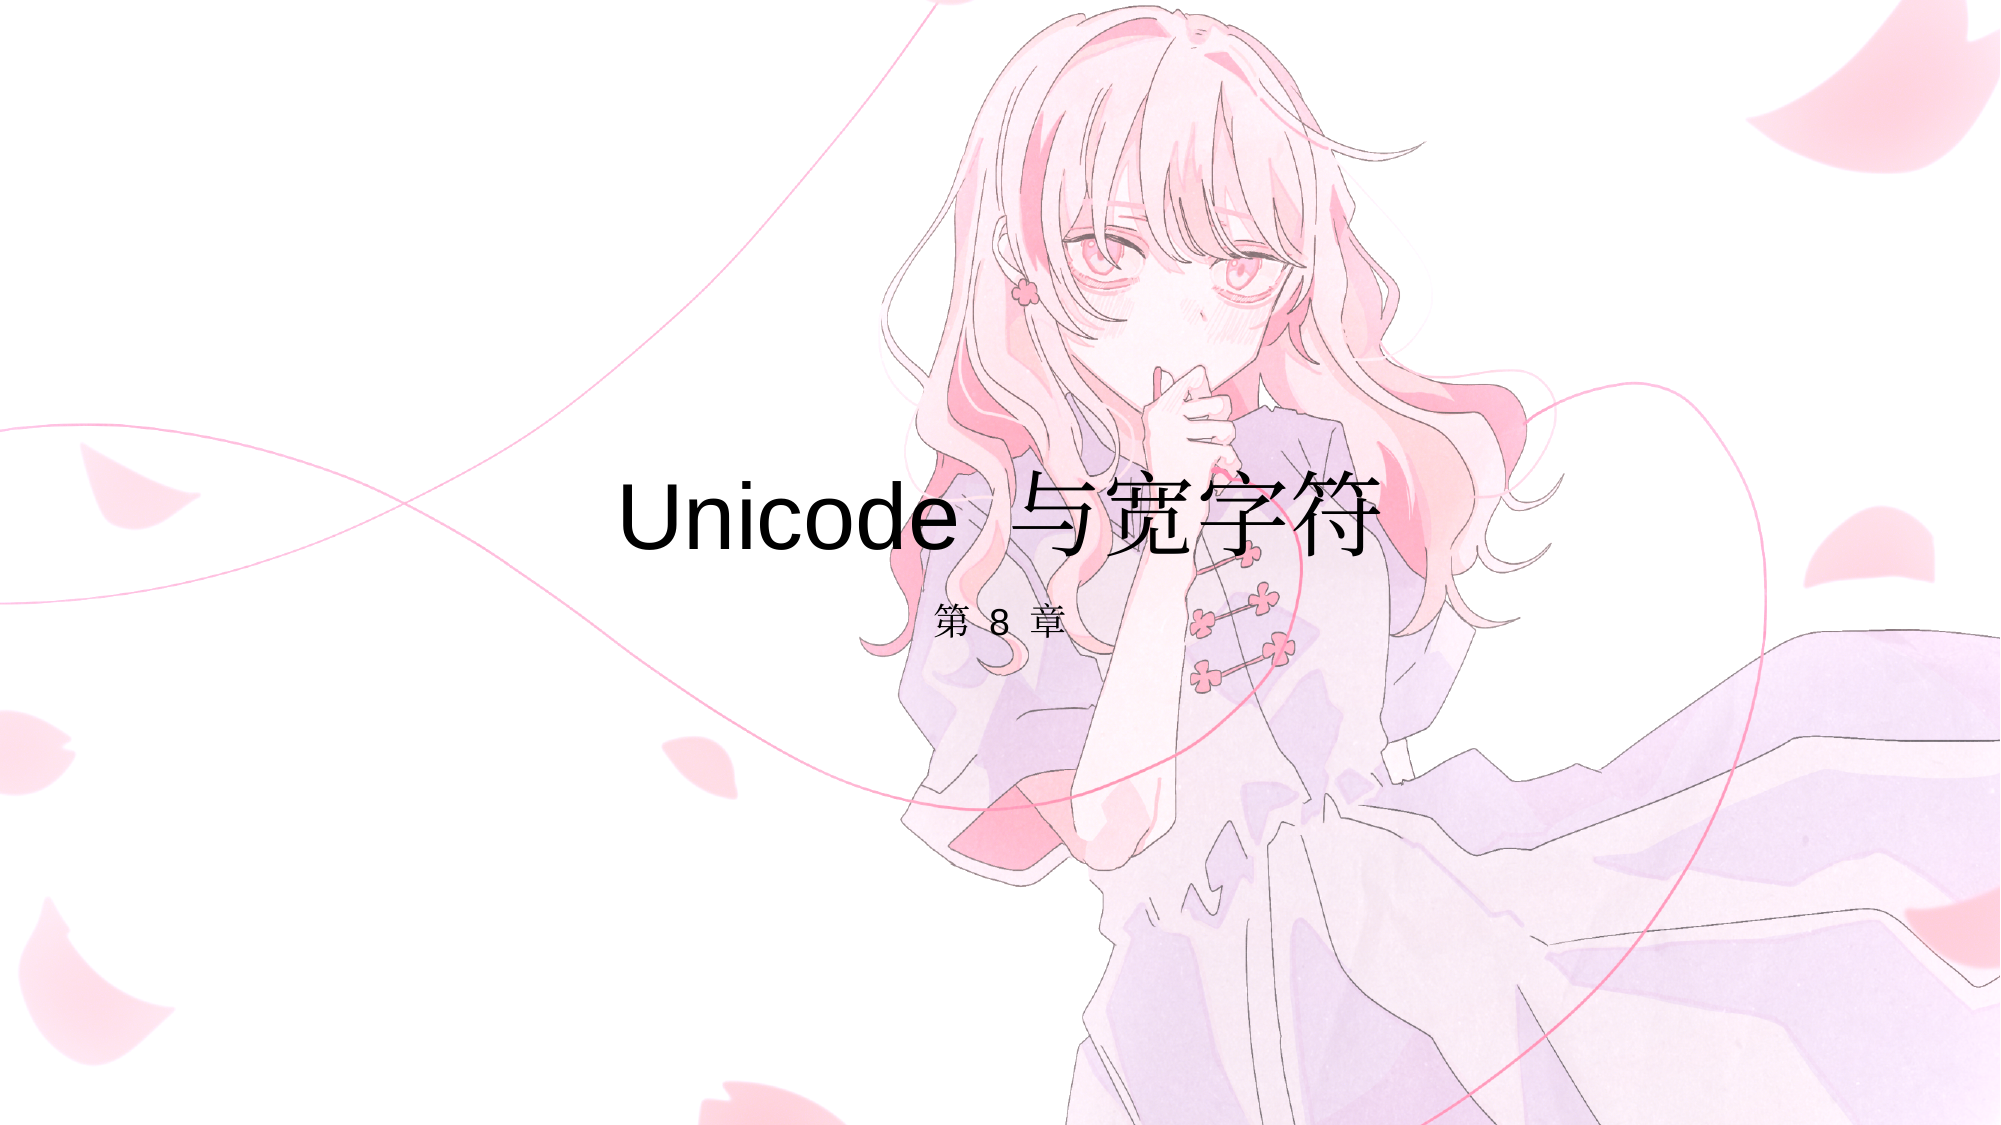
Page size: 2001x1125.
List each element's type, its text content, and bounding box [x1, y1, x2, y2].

list s2 是对 s1 的深拷贝（调用了 string 的拷贝构造函数）所以 s1 被修改时，s2 仍保持旧的值 “hello” 不变。 sv1 和 sv2 都是指向 s1 的弱引用，所以 s1 被改写时，sv1 和 sv2 看到的字符串也改写了。 [0, 0, 2000, 1125]
title Unicode 与宽字符 [249, 183, 1751, 576]
subtitle 第 8 章 [249, 590, 1751, 863]
